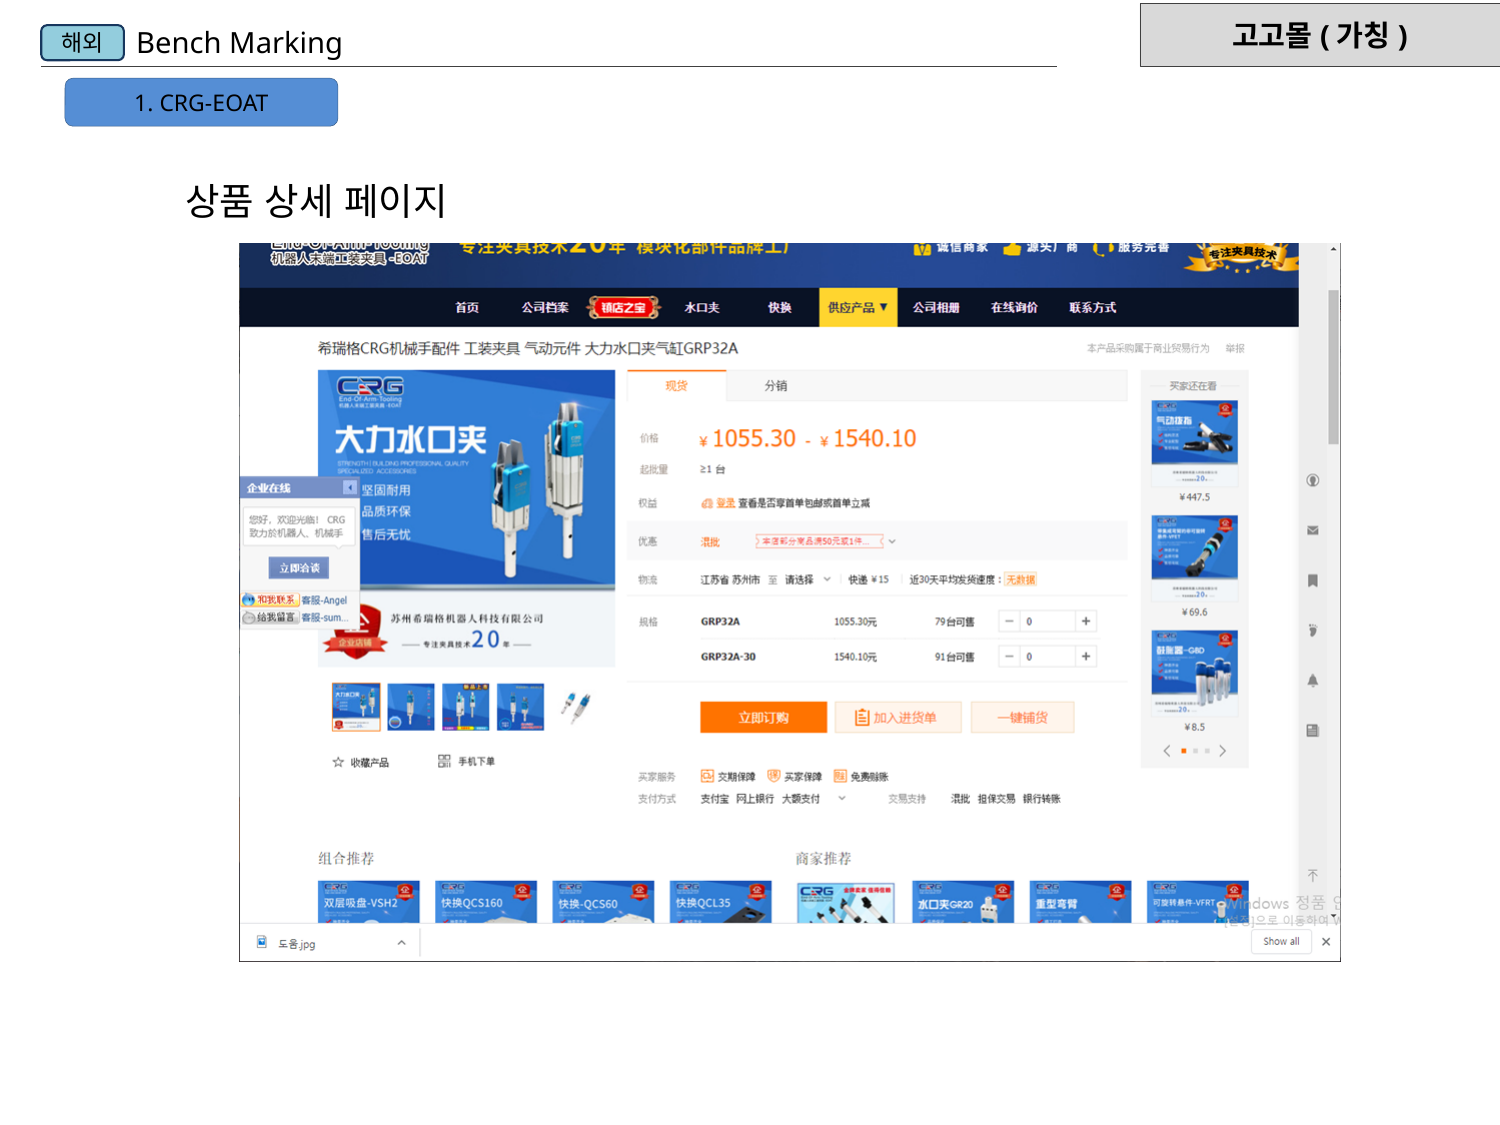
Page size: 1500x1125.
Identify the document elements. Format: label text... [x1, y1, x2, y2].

picture [239, 243, 1341, 962]
text_box Bench Marking [121, 16, 358, 67]
text_box 해외 [39, 23, 126, 63]
text_box 1. CRG-EOAT [62, 76, 341, 129]
text_box 상품 상세 페이지 [170, 170, 463, 231]
